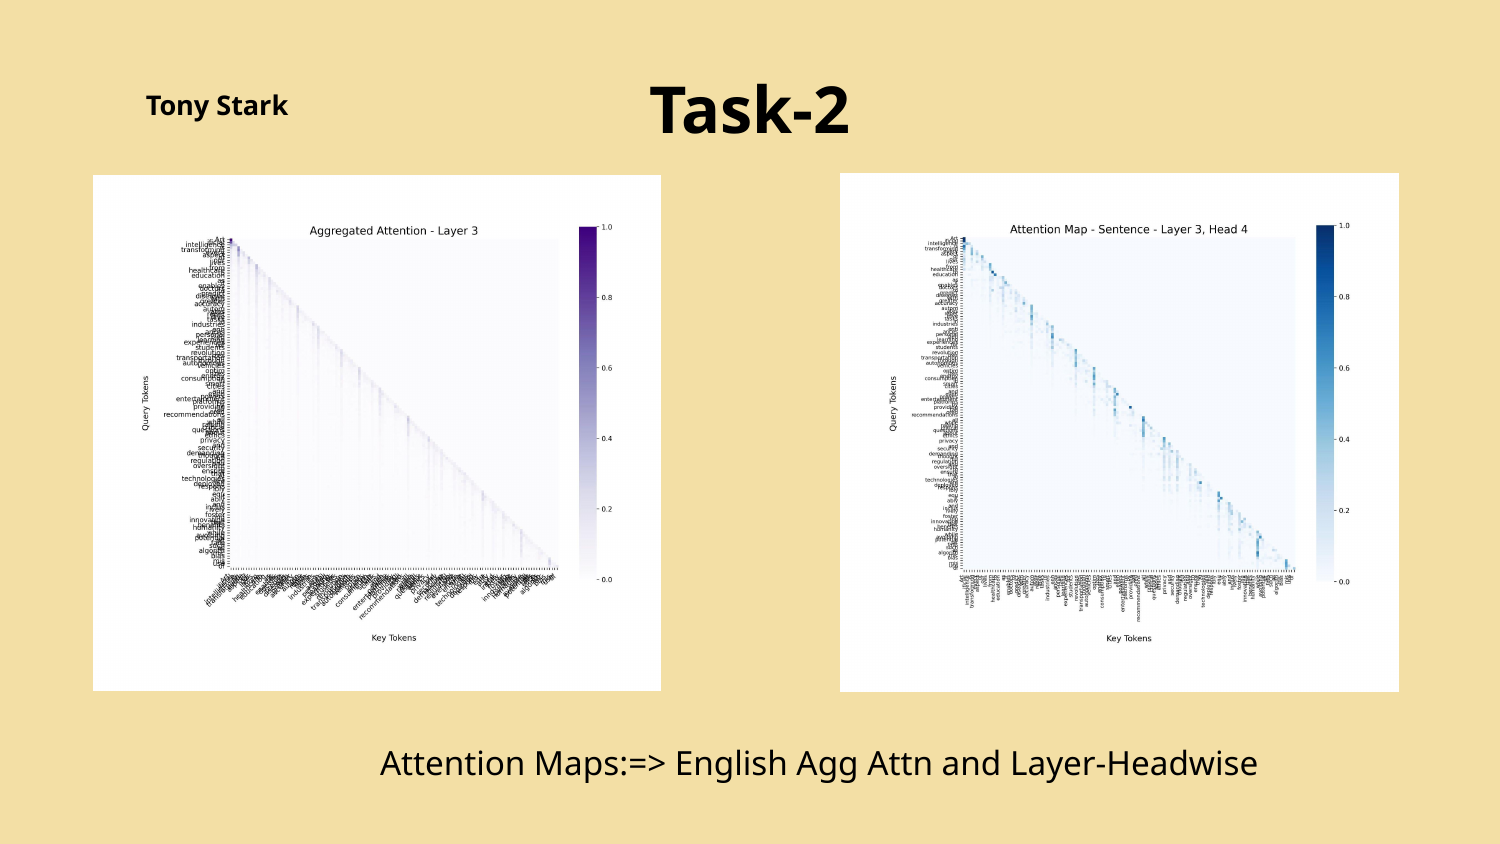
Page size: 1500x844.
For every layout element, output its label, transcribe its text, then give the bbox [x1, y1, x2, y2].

text_box Tony Stark [45, 46, 389, 163]
picture [92, 175, 661, 691]
text_box Attention Maps:=> English Agg Attn and Layer-Headwise [152, 727, 1487, 822]
title Task-2 [389, 53, 1269, 163]
picture [840, 173, 1399, 693]
